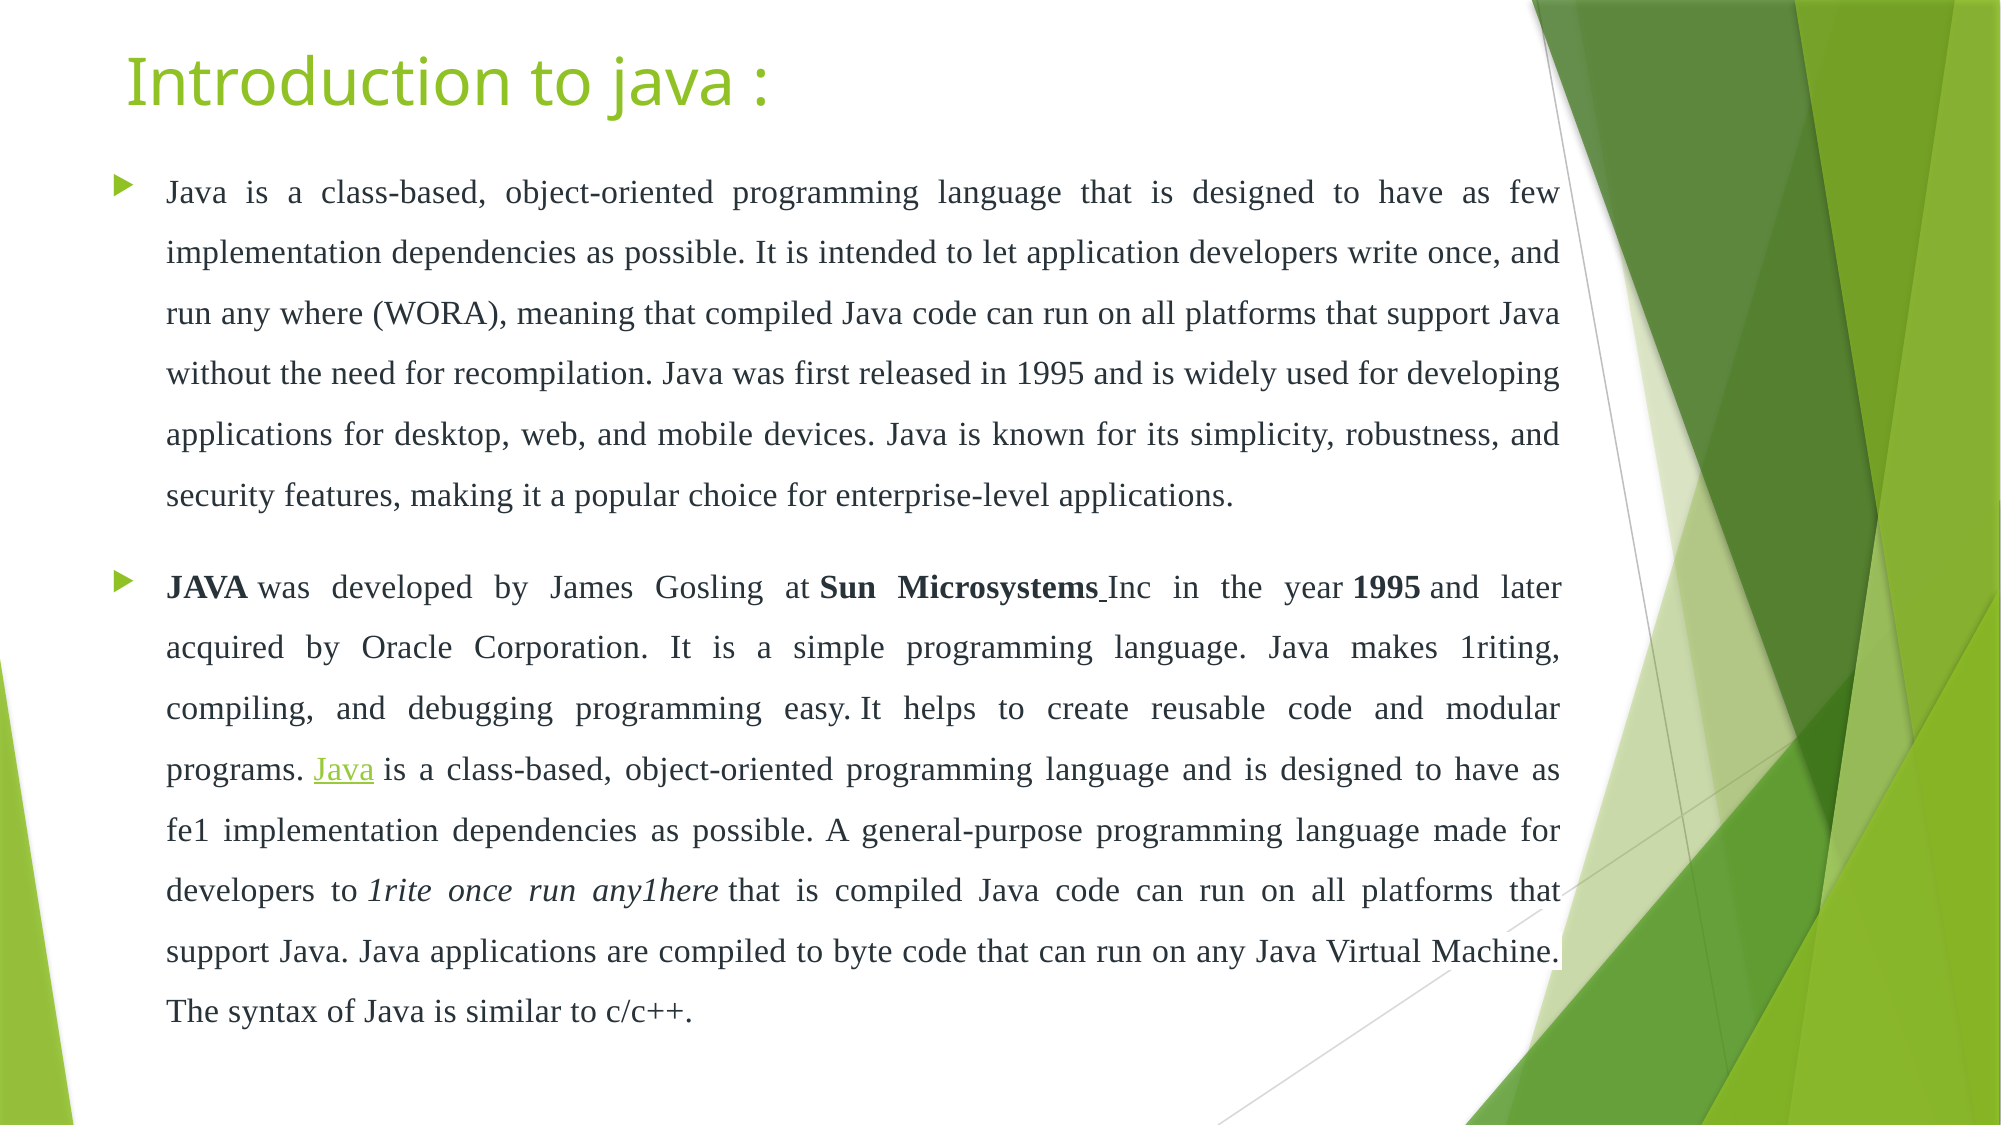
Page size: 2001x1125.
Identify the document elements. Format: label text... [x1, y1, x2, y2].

title Introduction to java : [111, 32, 802, 134]
list Java is a class-based, object-oriented programming language that is designed to have as few implementation dependencies as possible. It is intended to let application developers write once, and run any where (WORA), meaning that compiled Java code can run on all platforms that support Java without the need for recompilation. Java was first released in 1995 and is widely used for developing applications for desktop, web, and mobile devices. Java is known for its simplicity, robustness, and security features, making it a popular choice for enterprise-level applications. JAVA was developed by James Gosling at Sun Microsystems Inc in the year 1995 and later acquired by Oracle Corporation. It is a simple programming language. Java makes 1riting, compiling, and debugging programming easy. It helps to create reusable code and modular programs. Java is a class-based, object-oriented programming language and is designed to have as fe1 implementation dependencies as possible. A general-purpose programming language made for developers to 1rite once run any1here that is compiled Java code can run on all platforms that support Java. Java applications are compiled to byte code that can run on any Java Virtual Machine. The syntax of Java is similar to c/c++. [96, 141, 1578, 1044]
